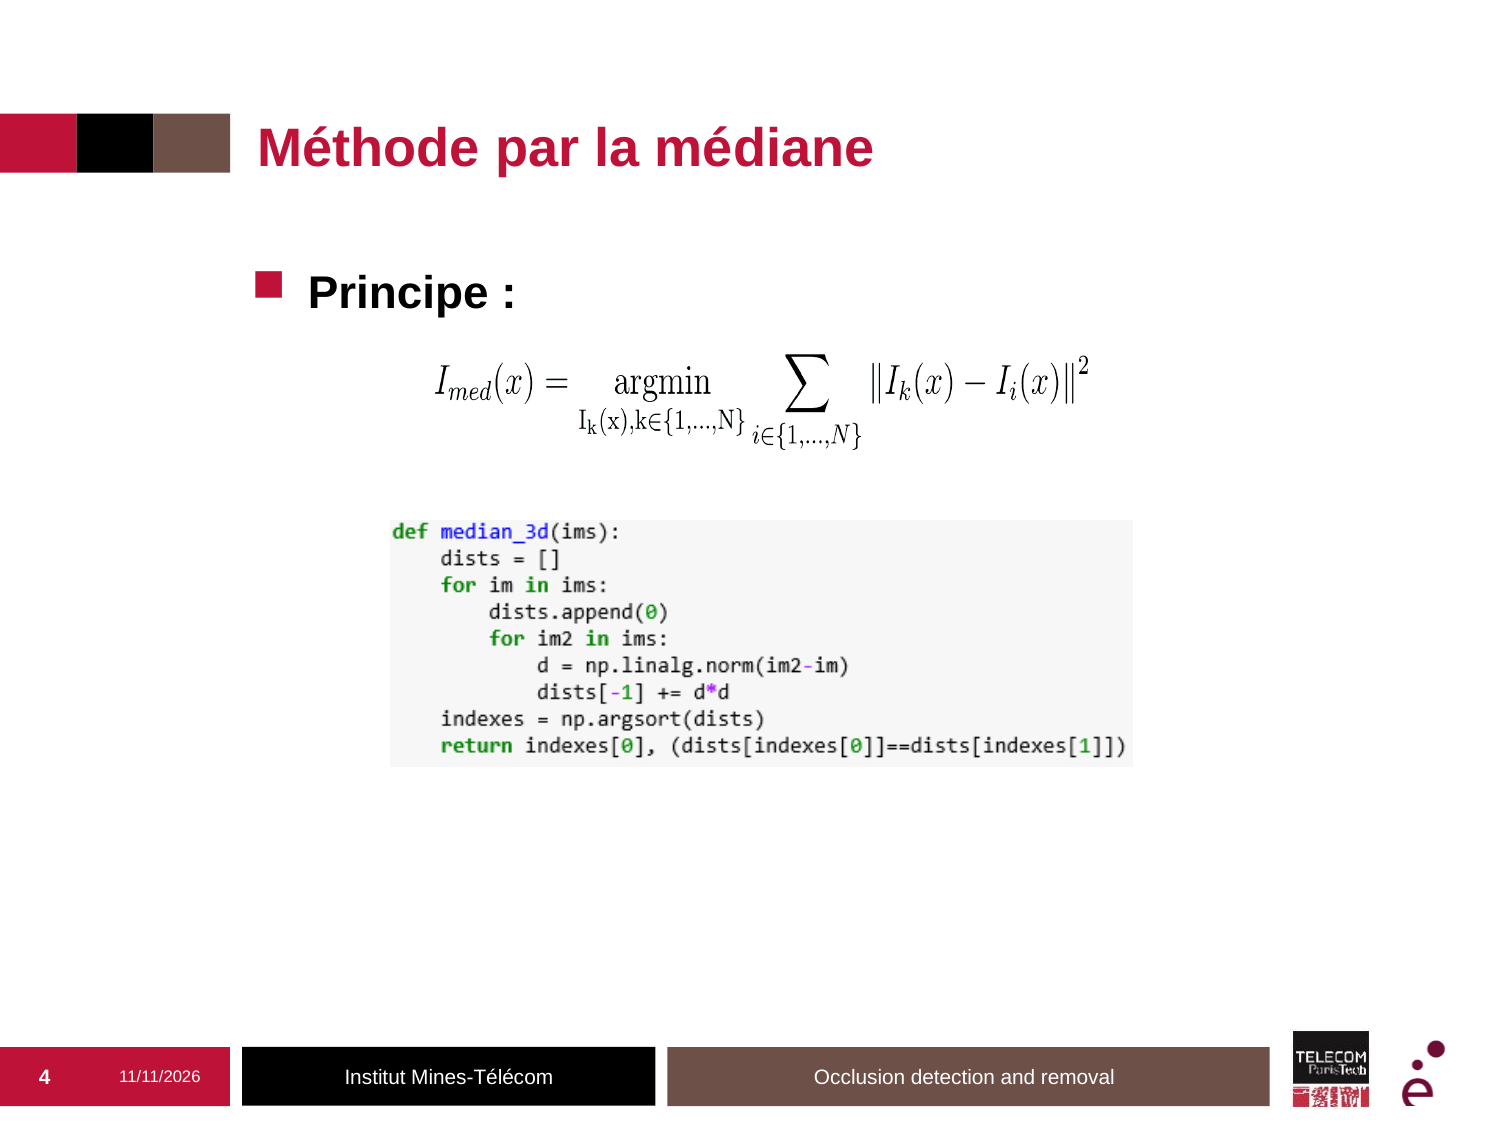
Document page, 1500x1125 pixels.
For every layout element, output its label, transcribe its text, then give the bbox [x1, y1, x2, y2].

picture [1290, 1028, 1372, 1110]
slide_number 4 [1, 1046, 89, 1106]
picture [435, 354, 1089, 451]
picture [1385, 1031, 1461, 1106]
title Méthode par la médiane [242, 0, 1425, 185]
picture [390, 520, 1134, 767]
footer Occlusion detection and removal [667, 1046, 1271, 1106]
list Principe : [236, 255, 1420, 998]
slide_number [89, 1046, 232, 1106]
